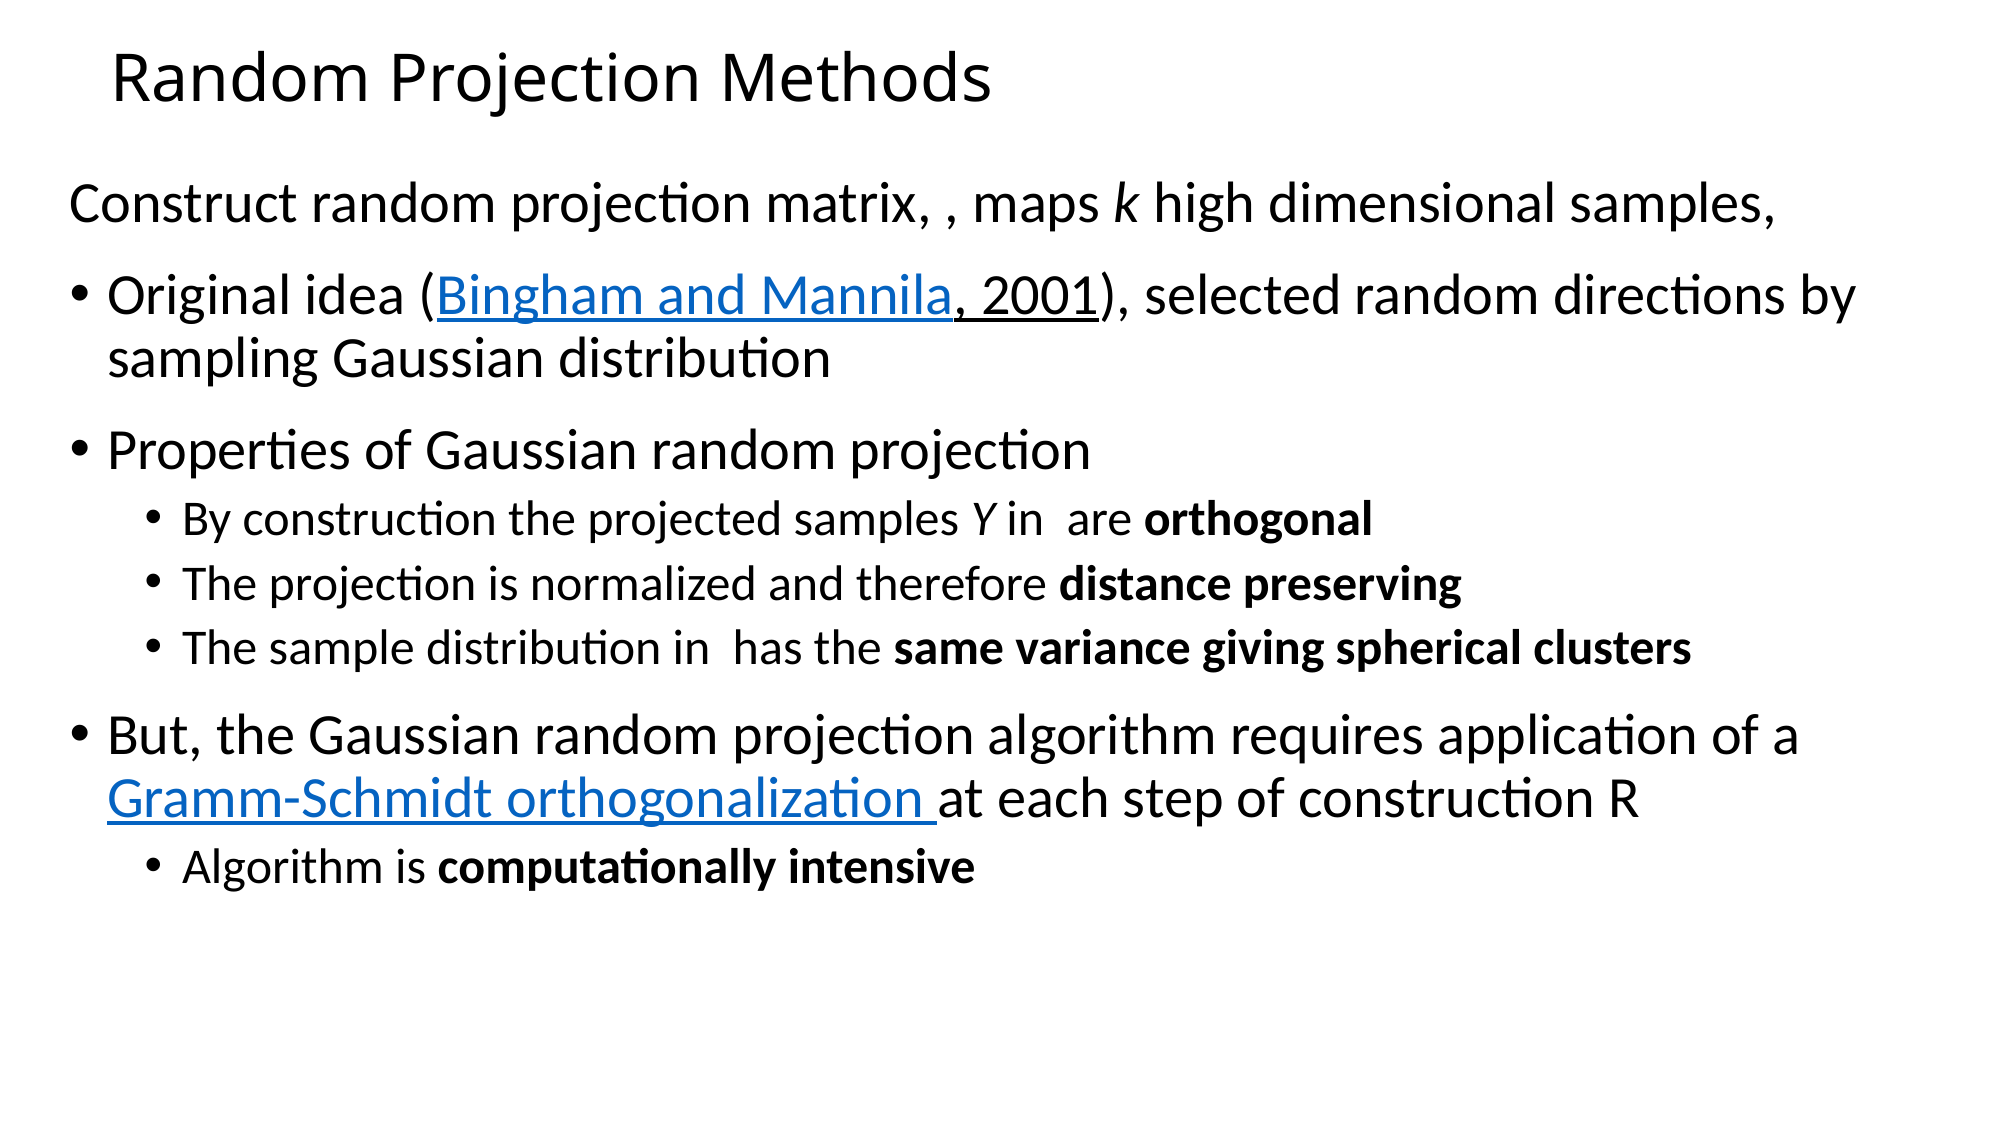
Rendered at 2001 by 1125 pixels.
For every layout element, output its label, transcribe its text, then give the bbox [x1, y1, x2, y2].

title Random Projection Methods [95, 36, 1821, 124]
